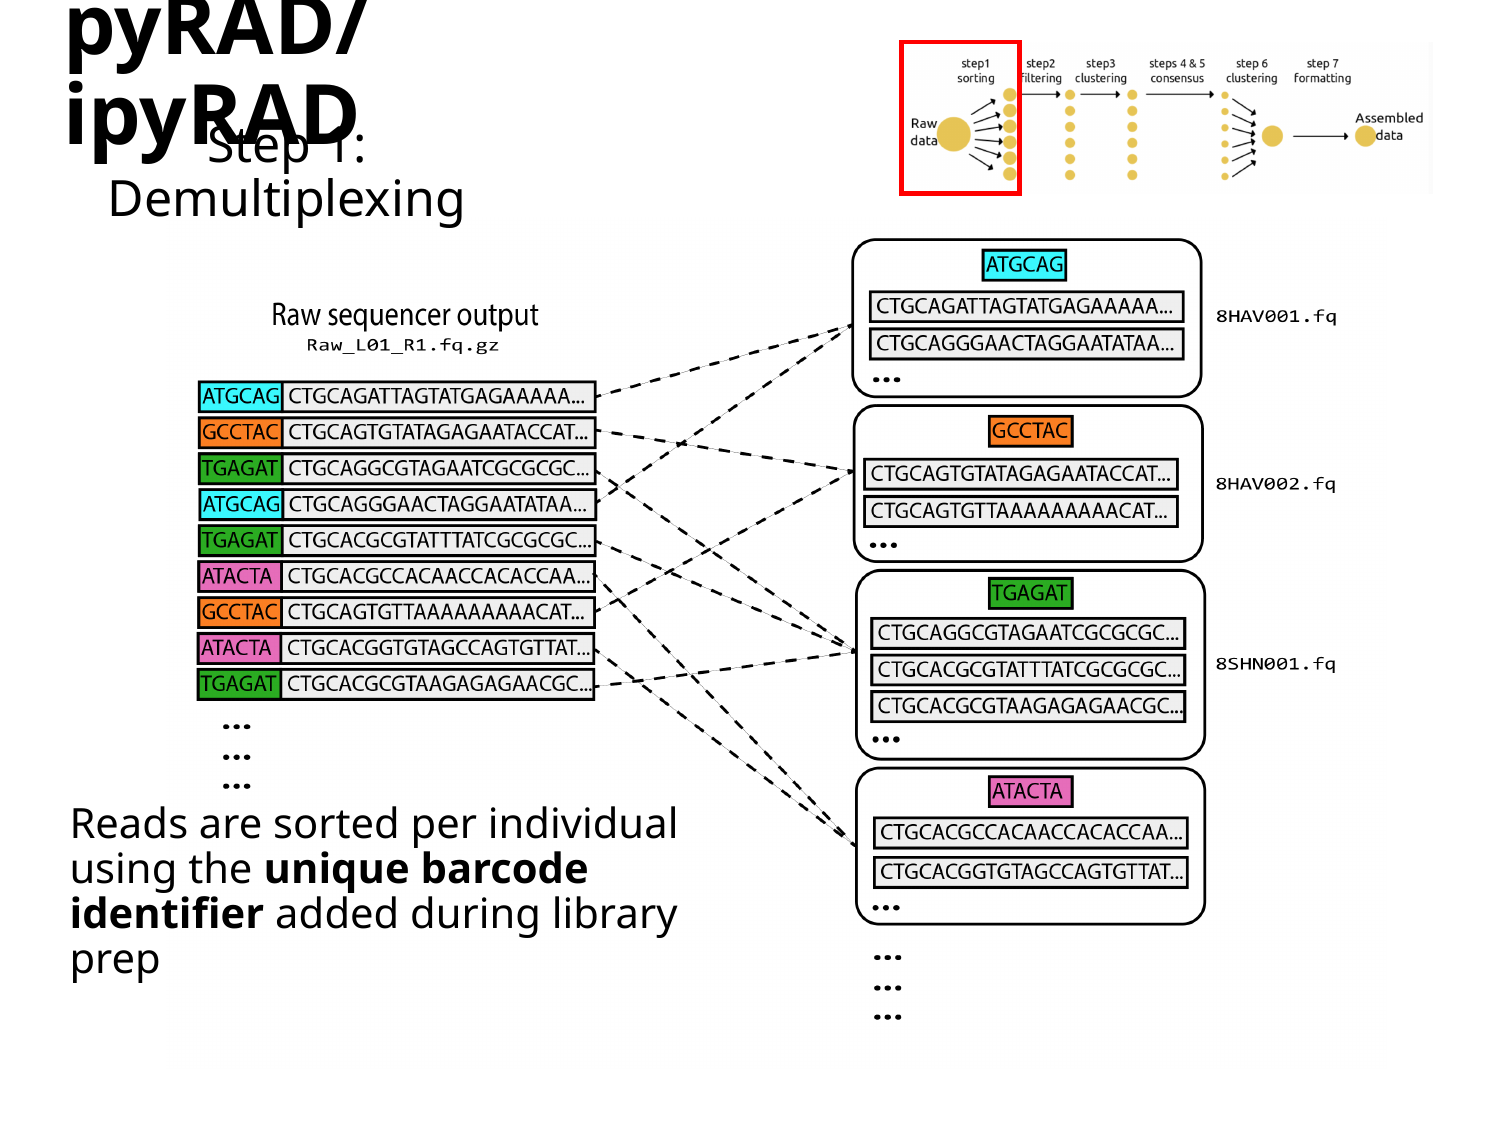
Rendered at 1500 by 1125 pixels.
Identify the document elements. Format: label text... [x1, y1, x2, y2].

picture [897, 42, 1433, 194]
picture [166, 217, 1387, 1069]
text_box Reads are sorted per individual using the unique barcode identifier added during library prep [54, 843, 166, 942]
text_box Step 1: Demultiplexing [29, 124, 545, 223]
text_box pyRAD/ipyRAD [48, 14, 649, 131]
